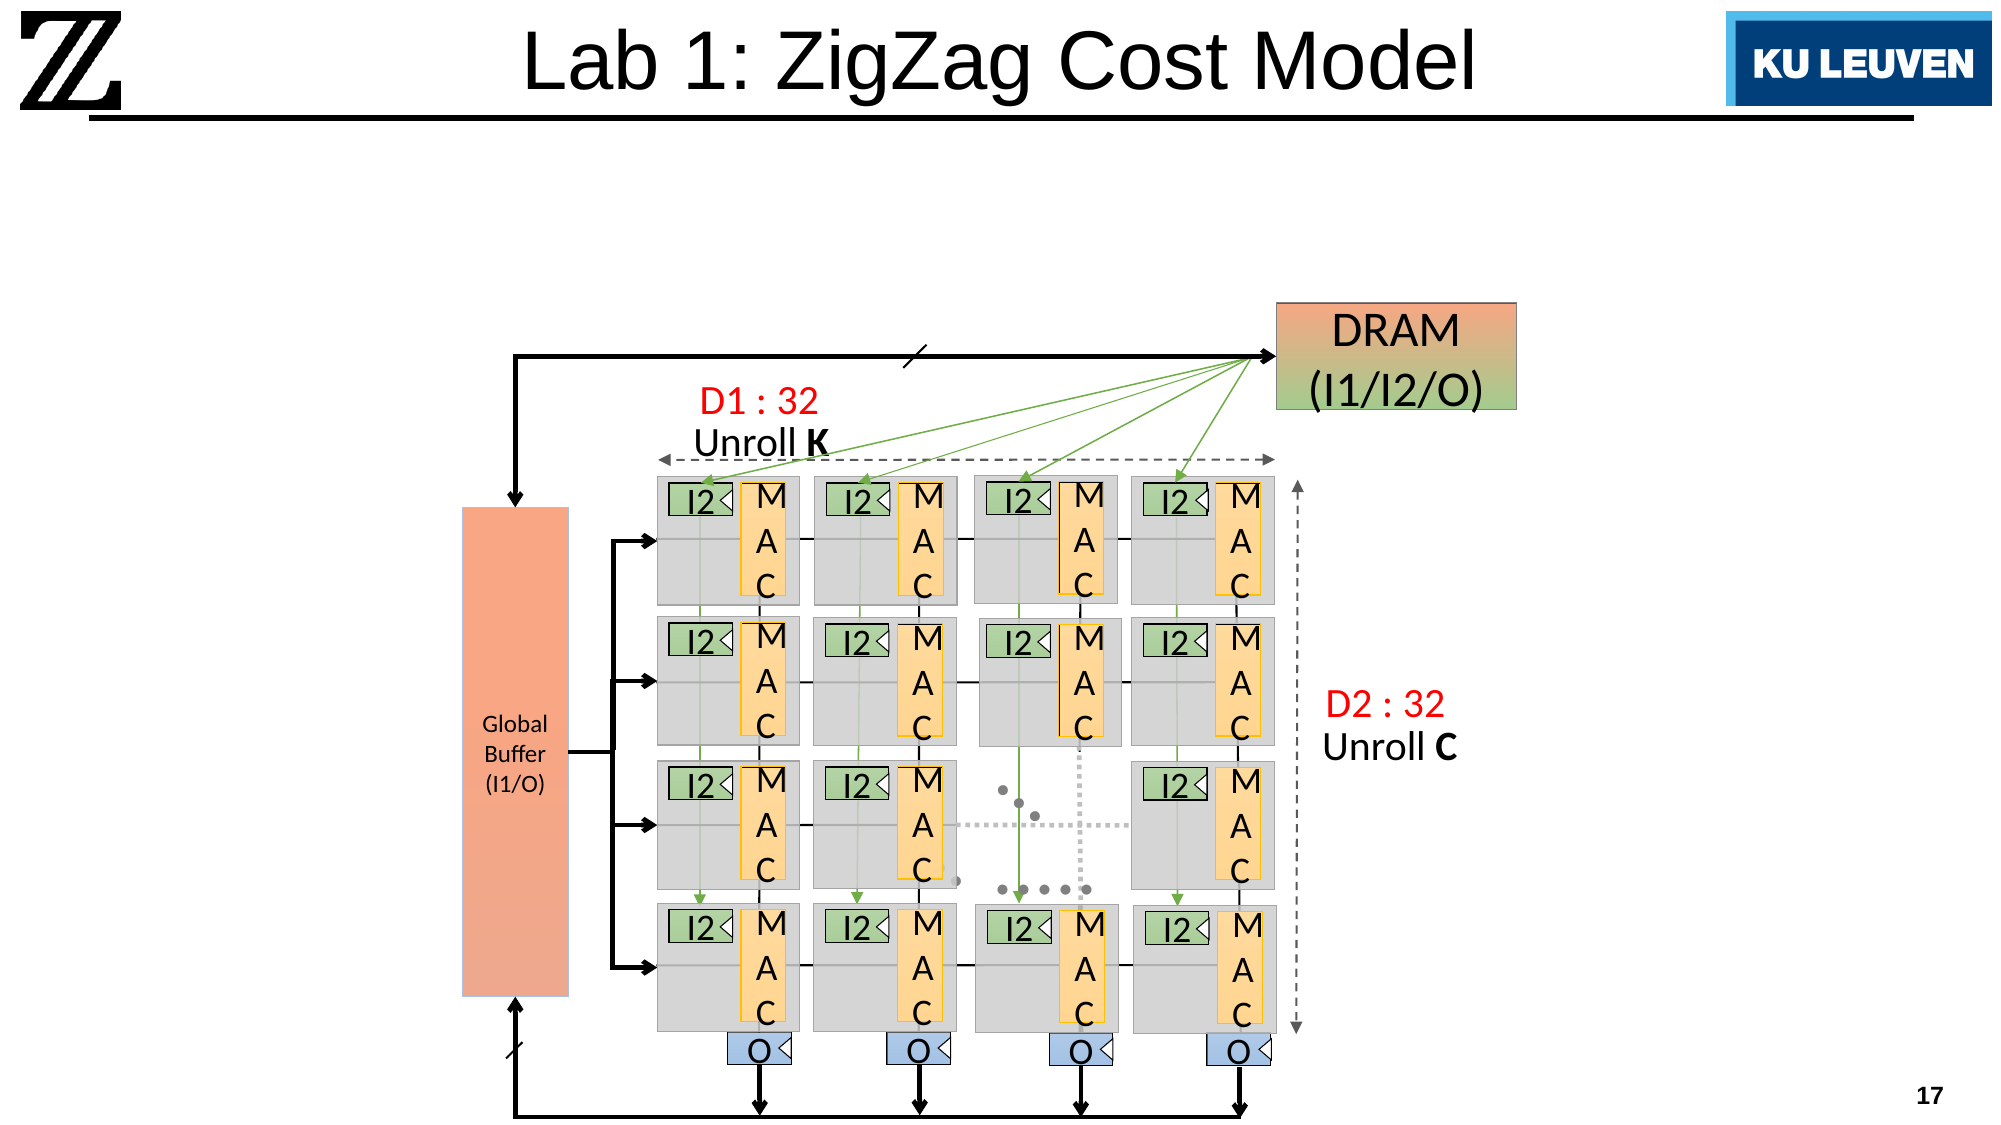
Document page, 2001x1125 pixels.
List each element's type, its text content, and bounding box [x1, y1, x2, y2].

title Lab 1: ZigZag Cost Model [137, 6, 1863, 118]
picture [20, 9, 121, 110]
picture [1863, 11, 1992, 106]
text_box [462, 302, 1538, 1119]
